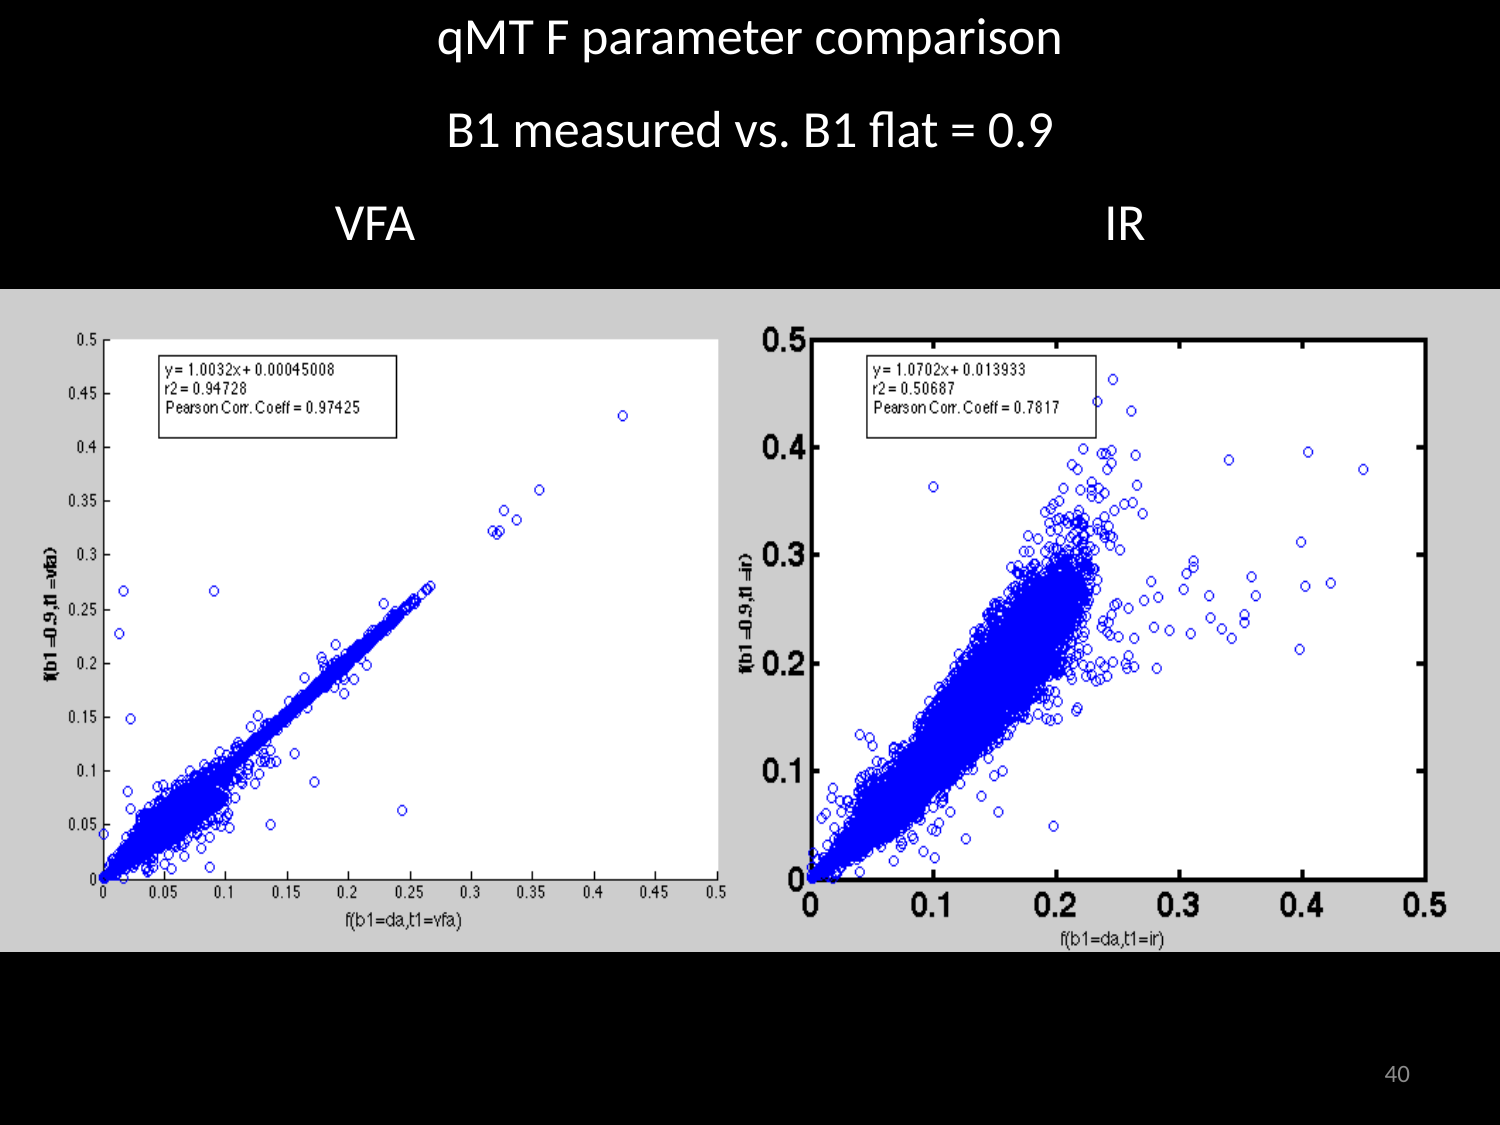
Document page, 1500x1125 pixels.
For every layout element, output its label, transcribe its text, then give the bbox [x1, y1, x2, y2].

table_header VFA [0, 194, 750, 277]
picture [0, 289, 1500, 952]
slide_number 40 [1074, 1042, 1425, 1103]
table_header qMT F parameter comparison [0, 5, 1500, 100]
table_header IR [750, 194, 1500, 277]
table_header B1 measured vs. B1 flat = 0.9 [0, 100, 1500, 194]
